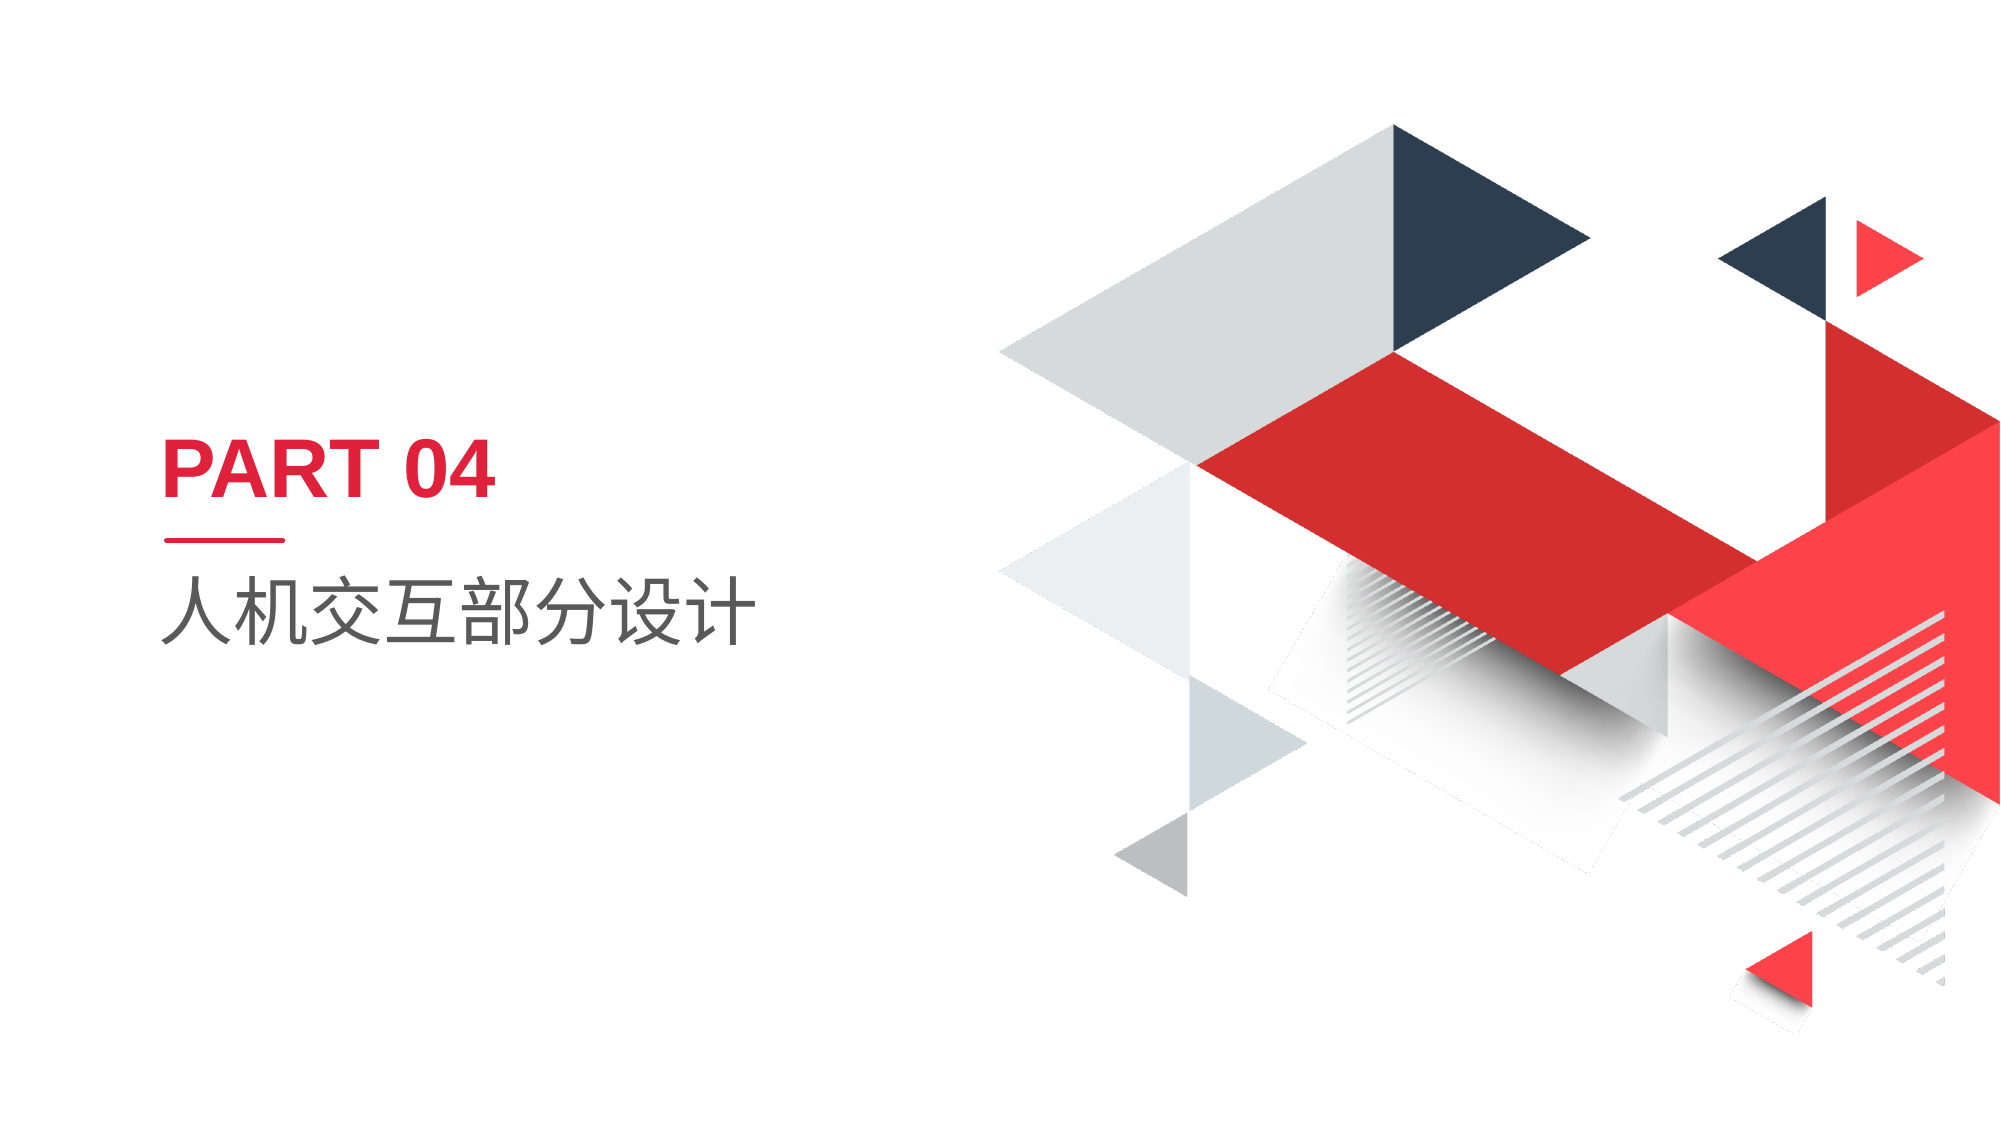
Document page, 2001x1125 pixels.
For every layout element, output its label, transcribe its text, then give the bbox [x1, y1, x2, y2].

text_box PART 04 [145, 407, 512, 522]
picture [999, 124, 2000, 1035]
text_box 人机交互部分设计 [143, 557, 774, 753]
